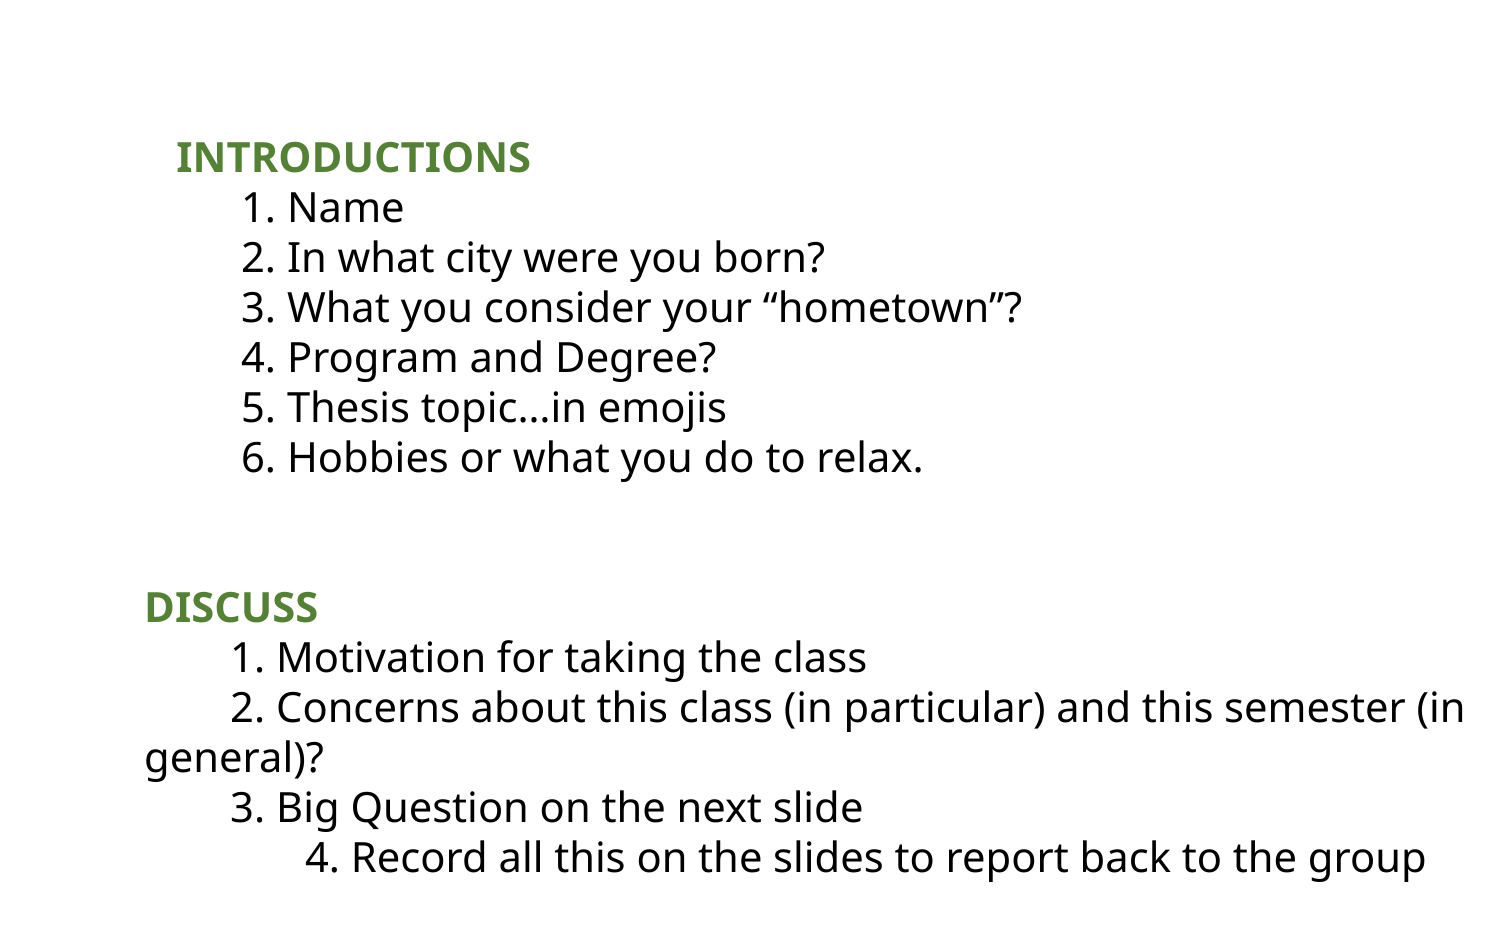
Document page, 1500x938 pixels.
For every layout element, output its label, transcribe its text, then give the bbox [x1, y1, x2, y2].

text_box INTRODUCTIONS 1. Name 2. In what city were you born? 3. What you consider your “hometown”? 4. Program and Degree? 5. Thesis topic…in emojis 6. Hobbies or what you do to relax. DISCUSS 1. Motivation for taking the class 2. Concerns about this class (in particular) and this semester (in general)? 3. Big Question on the next slide 4. Record all this on the slides to report back to the group [70, 73, 1500, 889]
